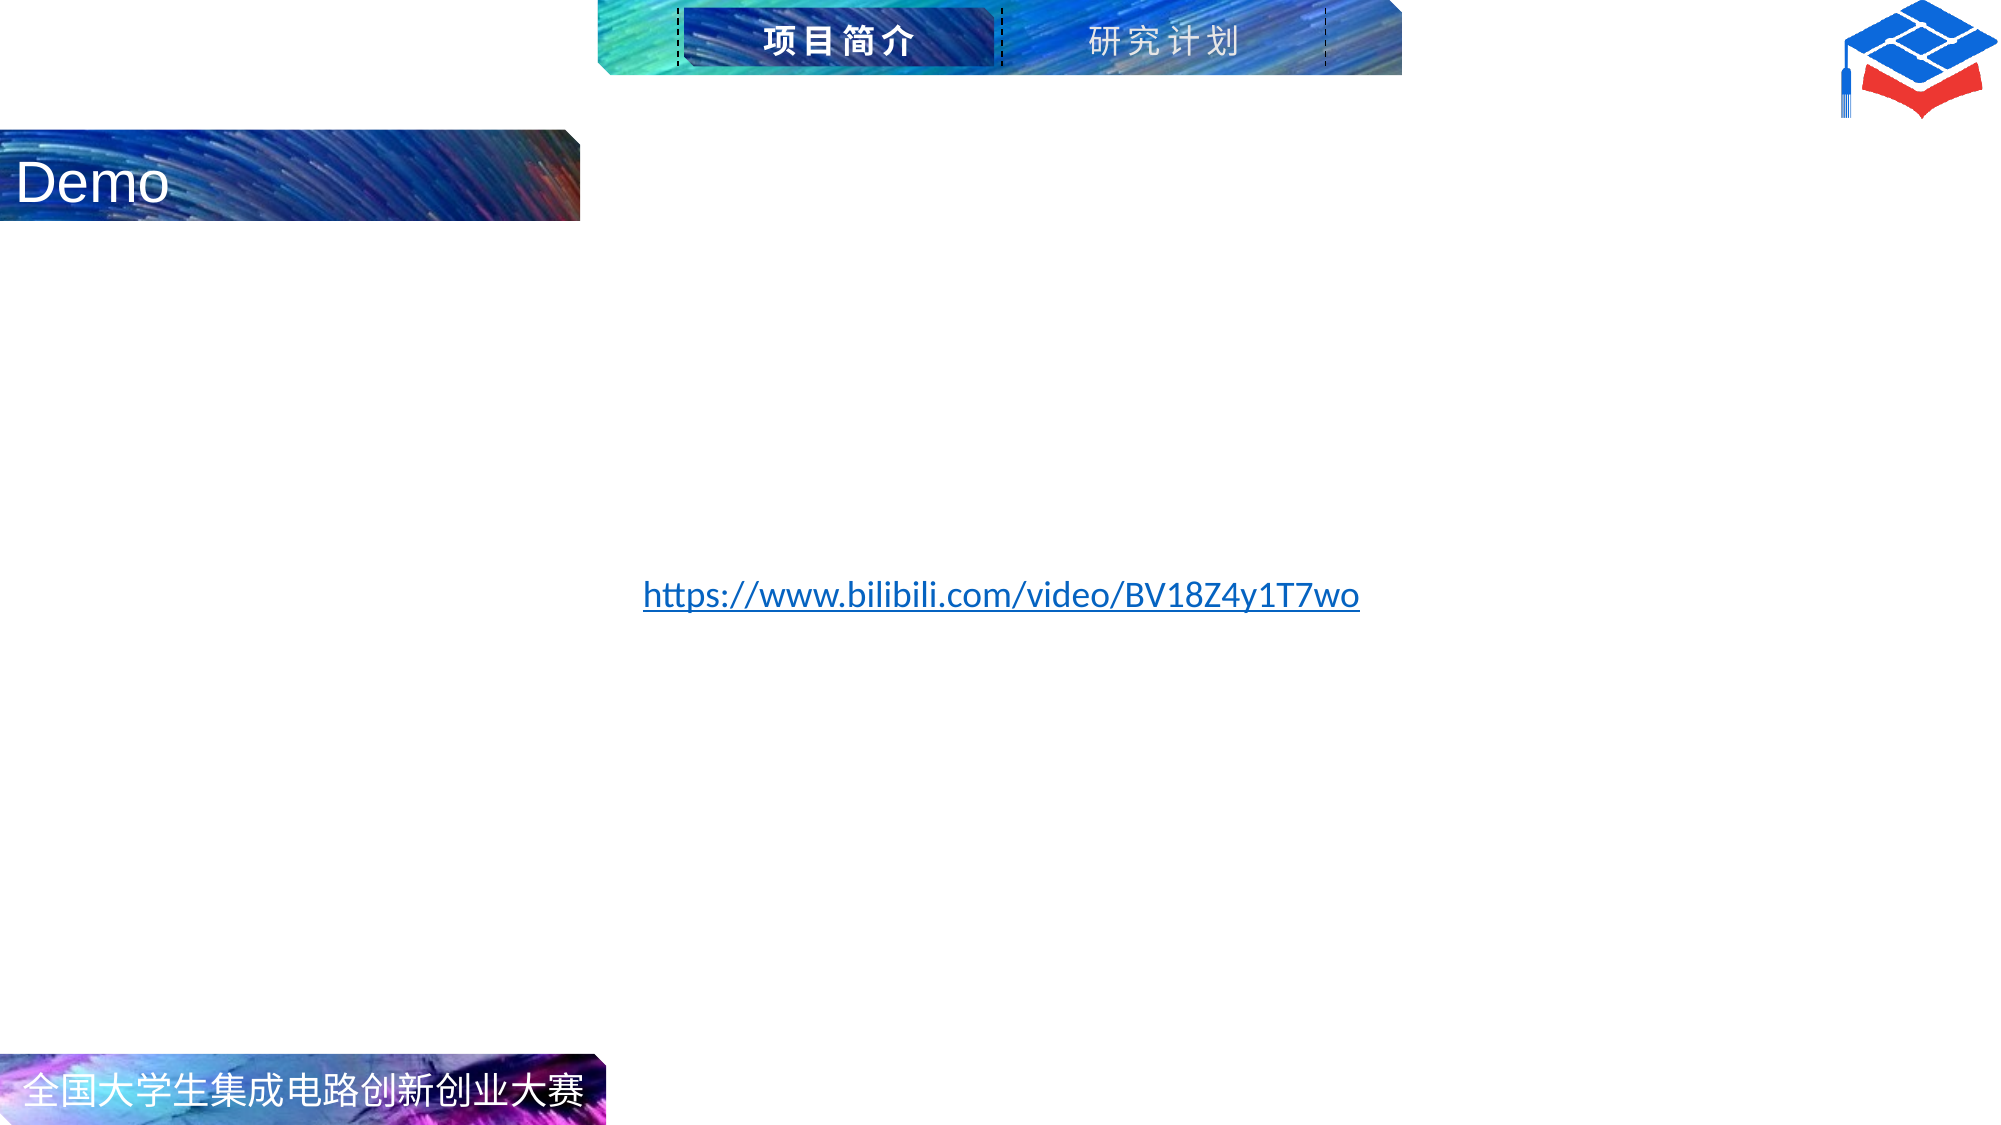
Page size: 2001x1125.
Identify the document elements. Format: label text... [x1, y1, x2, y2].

text_box Demo [0, 128, 582, 222]
text_box https://www.bilibili.com/video/BV18Z4y1T7wo [628, 562, 1376, 623]
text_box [597, 0, 1402, 76]
picture [1837, 0, 2000, 120]
text_box 全国大学生集成电路创新创业大赛 [0, 1053, 607, 1125]
